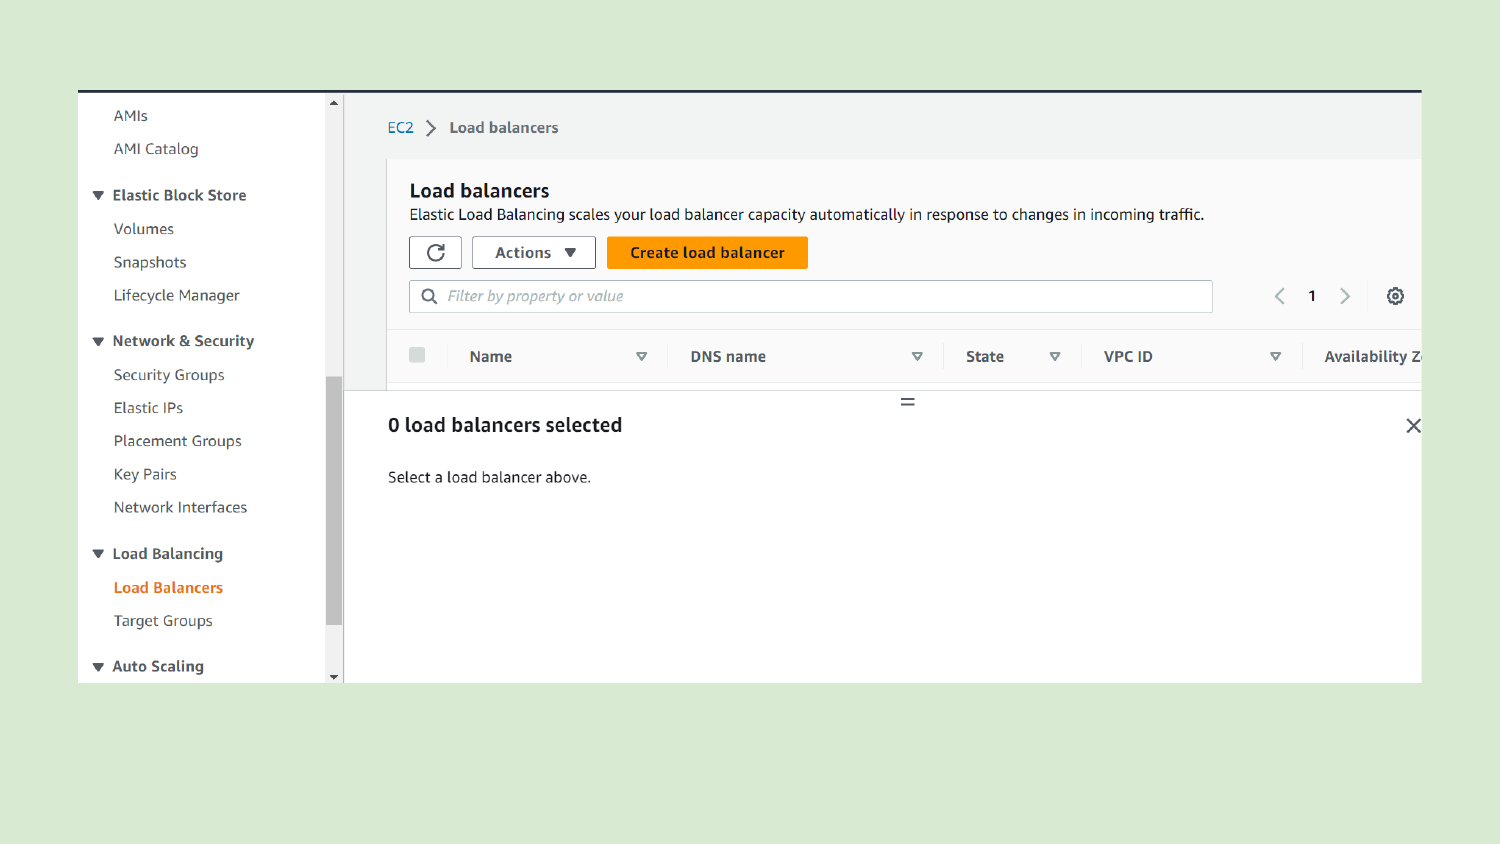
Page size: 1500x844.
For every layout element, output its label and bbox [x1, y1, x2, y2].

picture [77, 90, 1422, 683]
